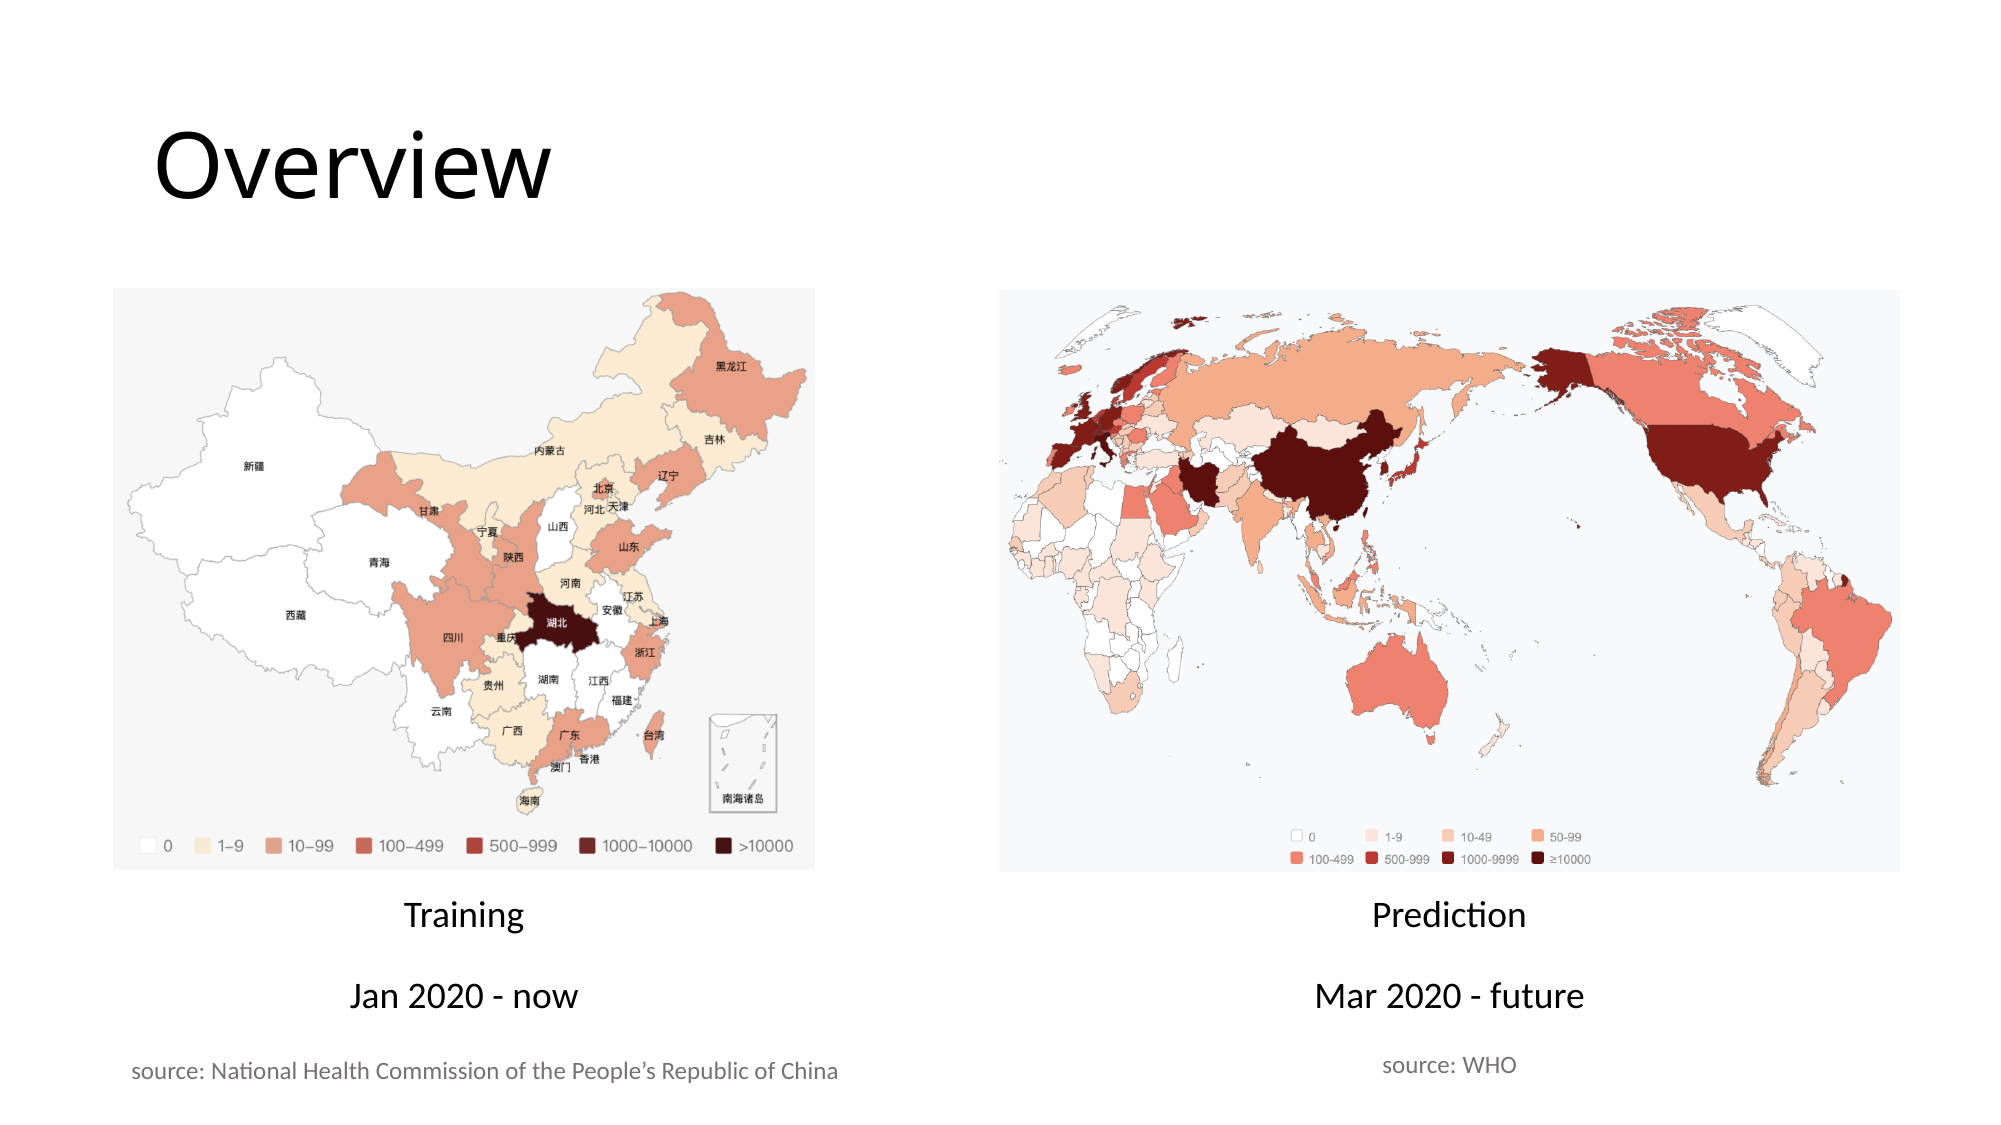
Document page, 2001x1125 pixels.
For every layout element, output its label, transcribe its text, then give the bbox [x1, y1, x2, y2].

picture [999, 290, 1900, 872]
picture [113, 288, 815, 874]
text_box Prediction [1357, 882, 1543, 943]
text_box source: National Health Commission of the People’s Republic of China [116, 1046, 856, 1092]
text_box Training [389, 882, 540, 943]
text_box source: WHO [1367, 1041, 1532, 1086]
text_box Mar 2020 - future [1299, 963, 1600, 1024]
title Overview [137, 59, 1863, 278]
text_box Jan 2020 - now [334, 964, 594, 1024]
